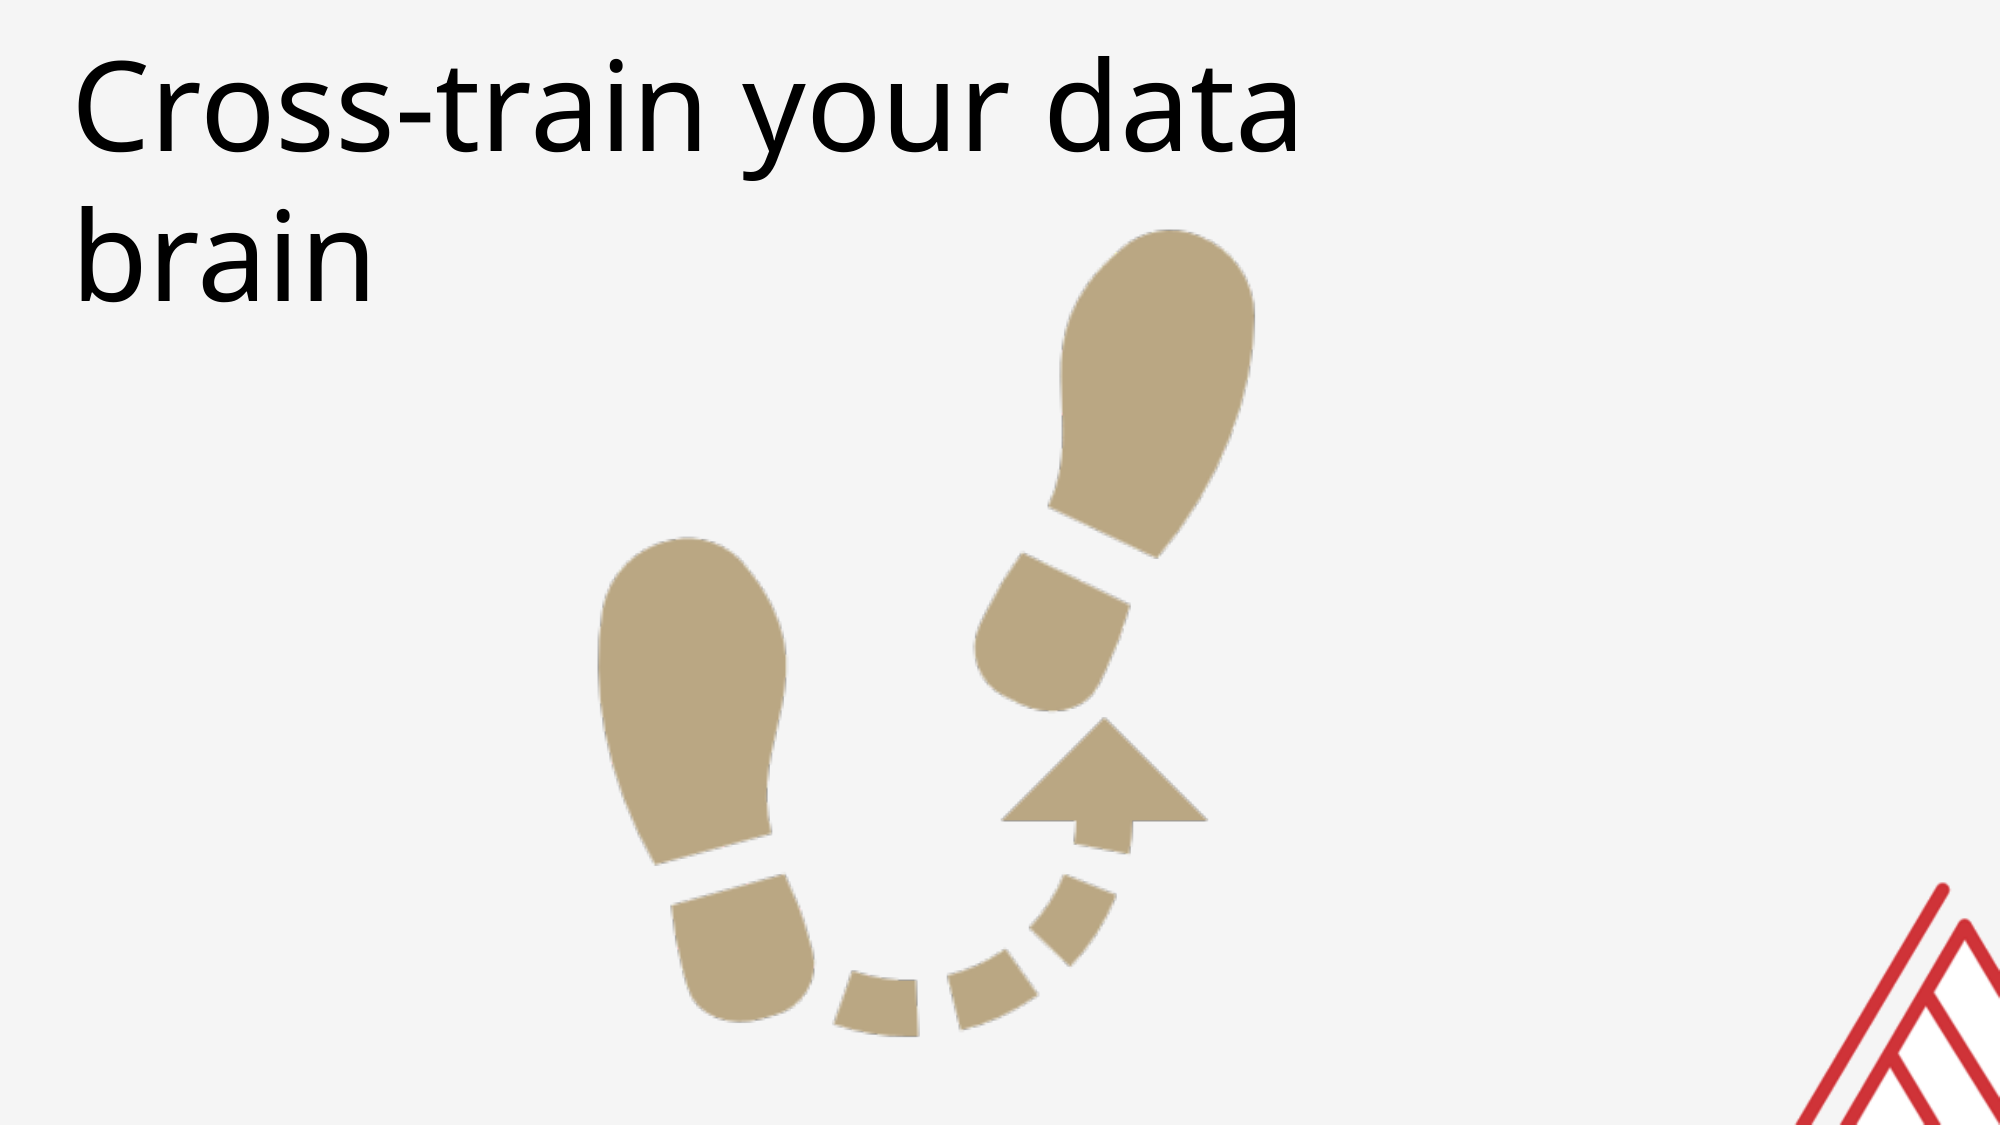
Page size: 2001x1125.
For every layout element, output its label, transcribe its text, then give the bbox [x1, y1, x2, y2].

text_box Cross-train your data brain [56, 18, 1572, 334]
picture [1786, 881, 2000, 1125]
picture [477, 184, 1377, 1084]
